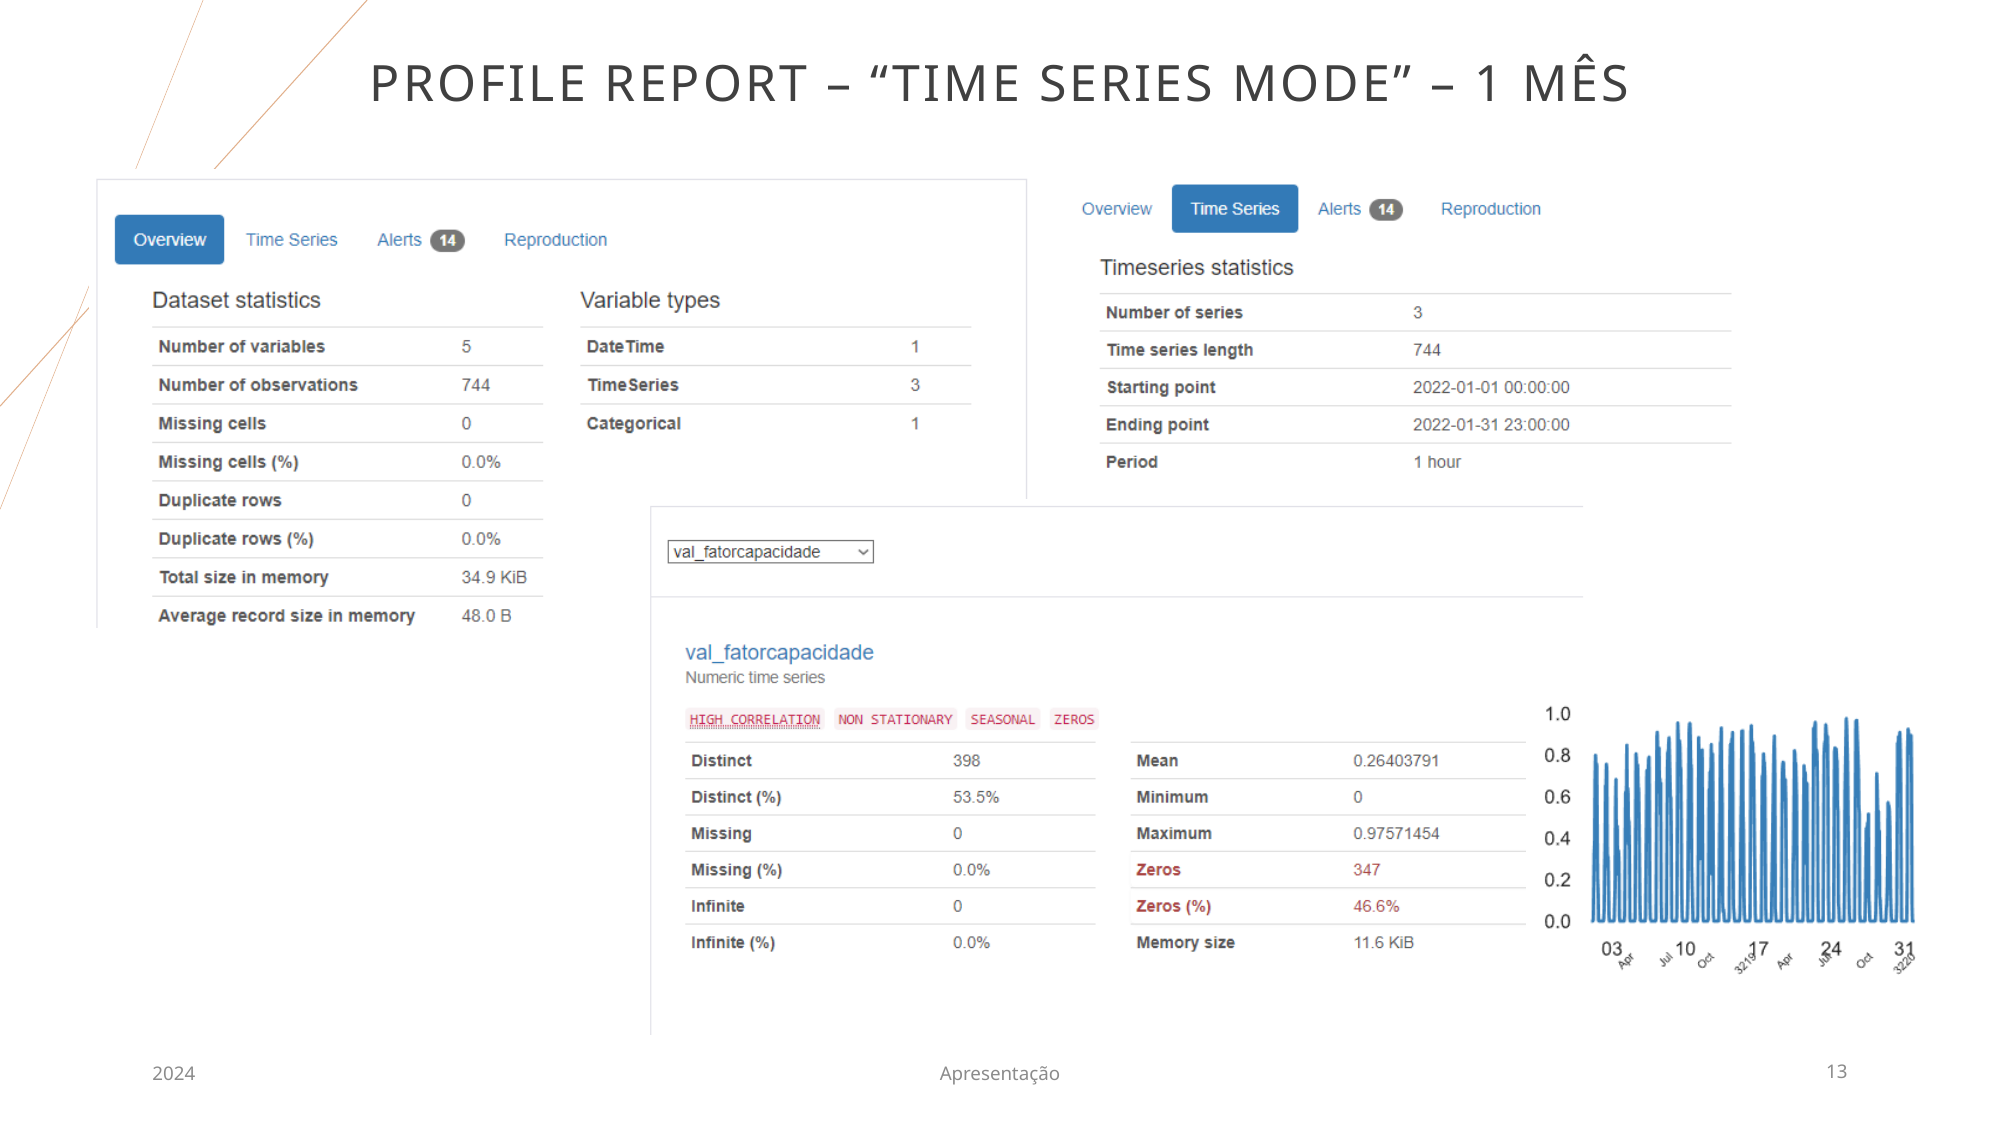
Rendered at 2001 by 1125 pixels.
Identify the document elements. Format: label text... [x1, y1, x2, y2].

picture [89, 169, 1941, 1035]
footer Apresentação [662, 1042, 1338, 1103]
picture [1071, 175, 1734, 486]
title Profile report – “time series mode” – 1 MÊS [309, 22, 1691, 148]
slide_number 13 [1412, 1042, 1863, 1103]
slide_number 2024 [137, 1042, 588, 1103]
